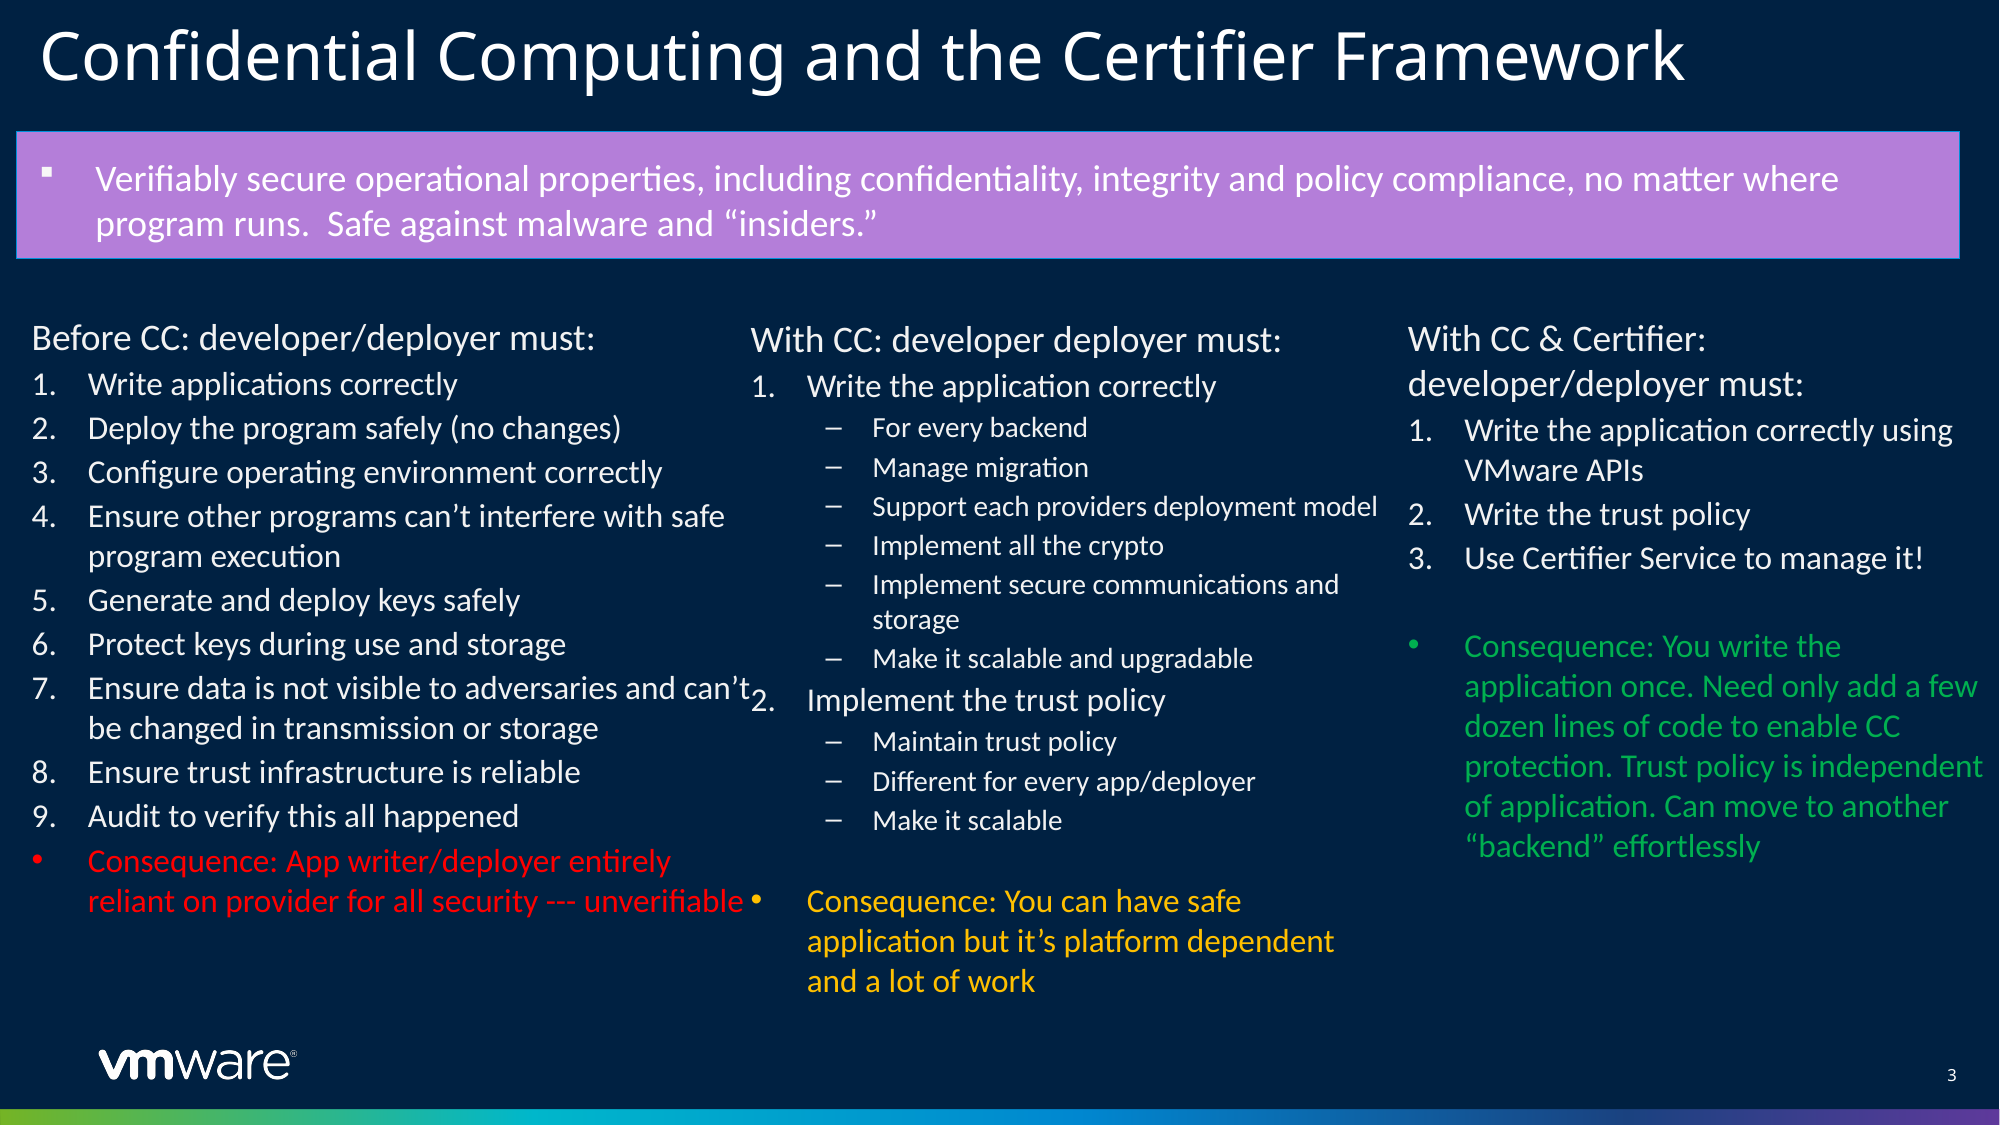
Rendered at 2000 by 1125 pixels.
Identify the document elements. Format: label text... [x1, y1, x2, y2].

picture [1404, 1109, 2000, 1125]
text_box With CC & Certifier: developer/deployer must: Write the application correctly using VMware APIs Write the trust policy Use Certifier Service to manage it! Consequence: You write the application once. Need only add a few dozen lines of code to enable CC protection. Trust policy is independent of application. Can move to another “backend” effortlessly [1392, 306, 2000, 1100]
picture [0, 1100, 718, 1125]
title Confidential Computing and the Certifier Framework [39, 0, 1765, 95]
text_box With CC: developer deployer must: Write the application correctly For every backend Manage migration Support each providers deployment model Implement all the crypto Implement secure communications and storage Make it scalable and upgradable Implement the trust policy Maintain trust policy Different for every app/deployer Make it scalable Consequence: You can have safe application but it’s platform dependent and a lot of work [735, 307, 1404, 1125]
text_box Before CC: developer/deployer must: Write applications correctly Deploy the program safely (no changes) Configure operating environment correctly Ensure other programs can’t interfere with safe program execution Generate and deploy keys safely Protect keys during use and storage Ensure data is not visible to adversaries and can’t be changed in transmission or storage Ensure trust infrastructure is reliable Audit to verify this all happened Consequence: App writer/deployer entirely reliant on provider for all security --- unverifiable [16, 305, 774, 1100]
text_box Verifiably secure operational properties, including confidentiality, integrity and policy compliance, no matter where program runs. Safe against malware and “insiders.” [16, 131, 1960, 259]
